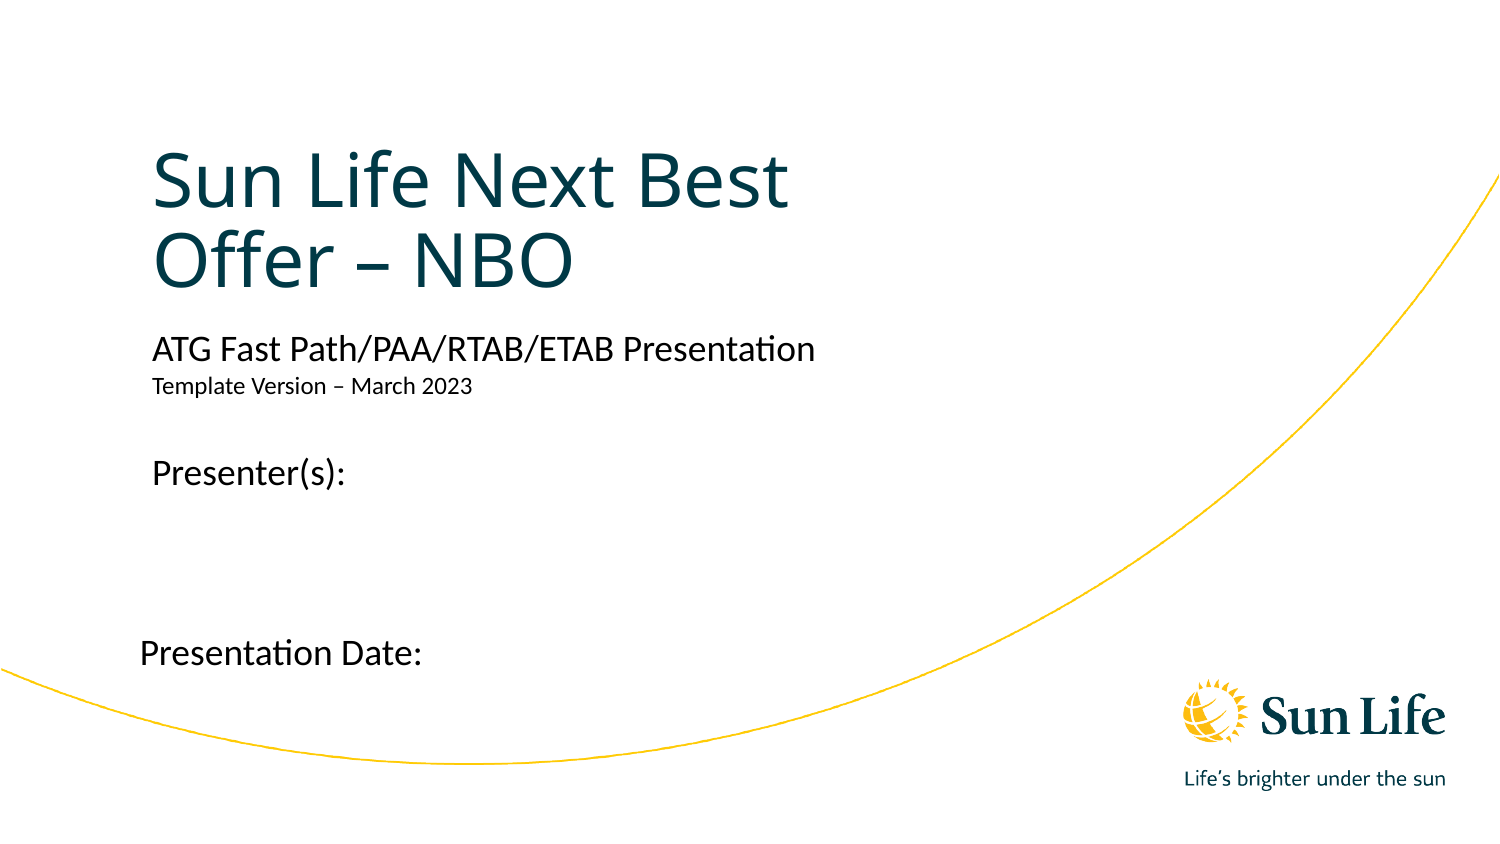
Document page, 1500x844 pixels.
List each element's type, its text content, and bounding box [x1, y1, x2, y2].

title Sun Life Next Best Offer – NBO [137, 136, 824, 298]
text_box ATG Fast Path/PAA/RTAB/ETAB Presentation Template Version – March 2023 [137, 317, 888, 407]
picture [1, 173, 1499, 791]
